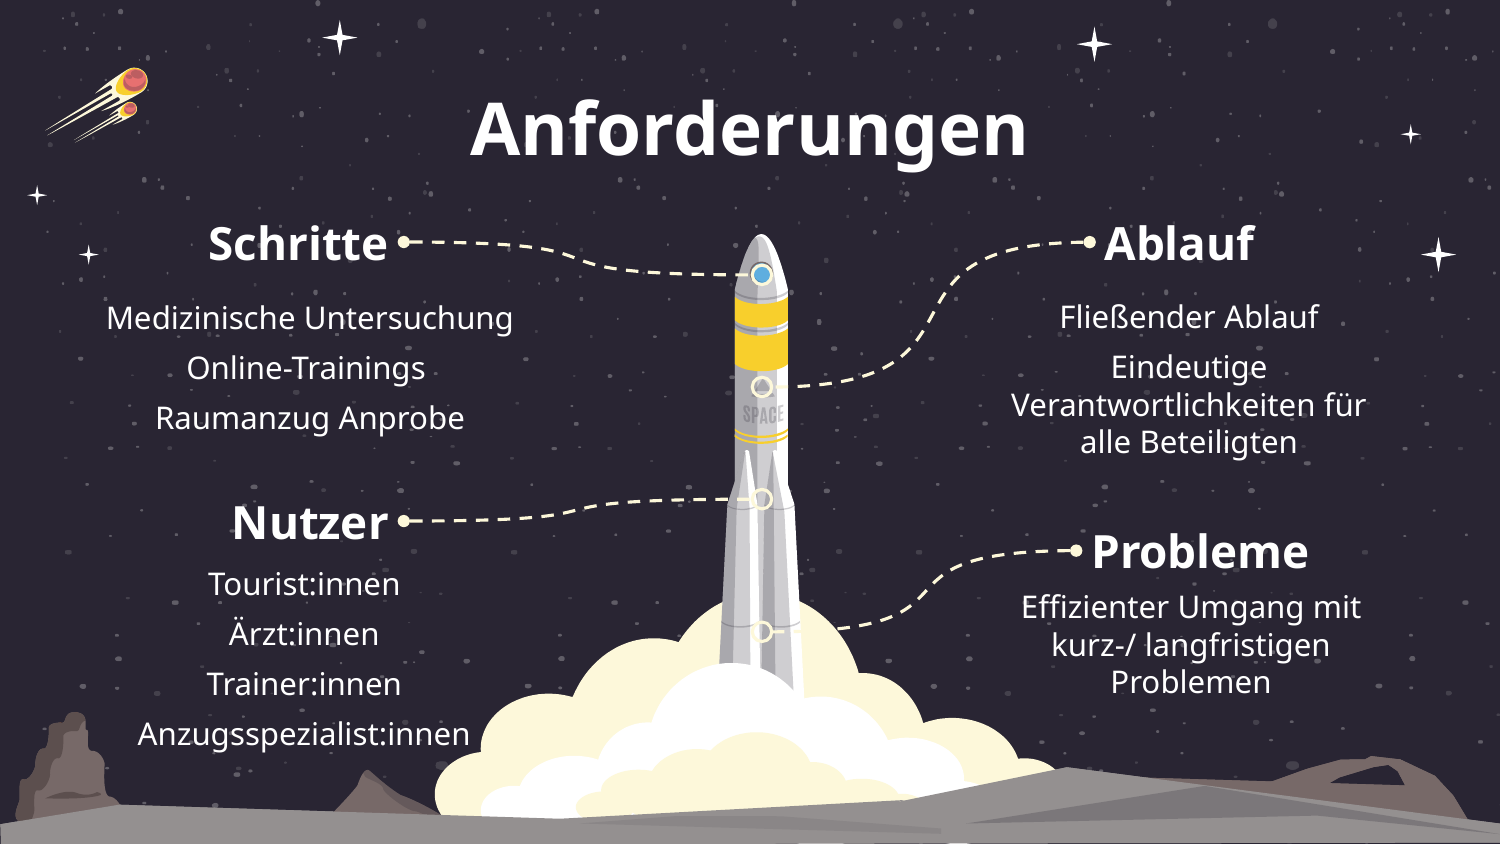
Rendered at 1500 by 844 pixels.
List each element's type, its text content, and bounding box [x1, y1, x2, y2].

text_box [434, 233, 1066, 754]
title Anforderungen [118, 88, 1382, 164]
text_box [771, 550, 1077, 632]
text_box Ablauf [1089, 212, 1411, 273]
text_box Schritte [82, 212, 404, 272]
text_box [0, 755, 1500, 844]
text_box Nutzer [82, 491, 404, 551]
text_box Fließender Ablauf Eindeutige Verantwortlichkeiten für alle Beteiligten [1071, 273, 1394, 488]
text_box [403, 498, 753, 522]
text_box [403, 241, 753, 276]
text_box Probleme [1076, 520, 1397, 581]
text_box Effizienter Umgang mit kurz-/ langfristigen Problemen [1071, 581, 1395, 711]
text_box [771, 241, 1090, 388]
text_box Tourist:innen Ärzt:innen Trainer:innen Anzugsspezialist:innen [114, 553, 429, 754]
text_box Medizinische Untersuchung Online-Trainings Raumanzug Anprobe [51, 285, 429, 448]
